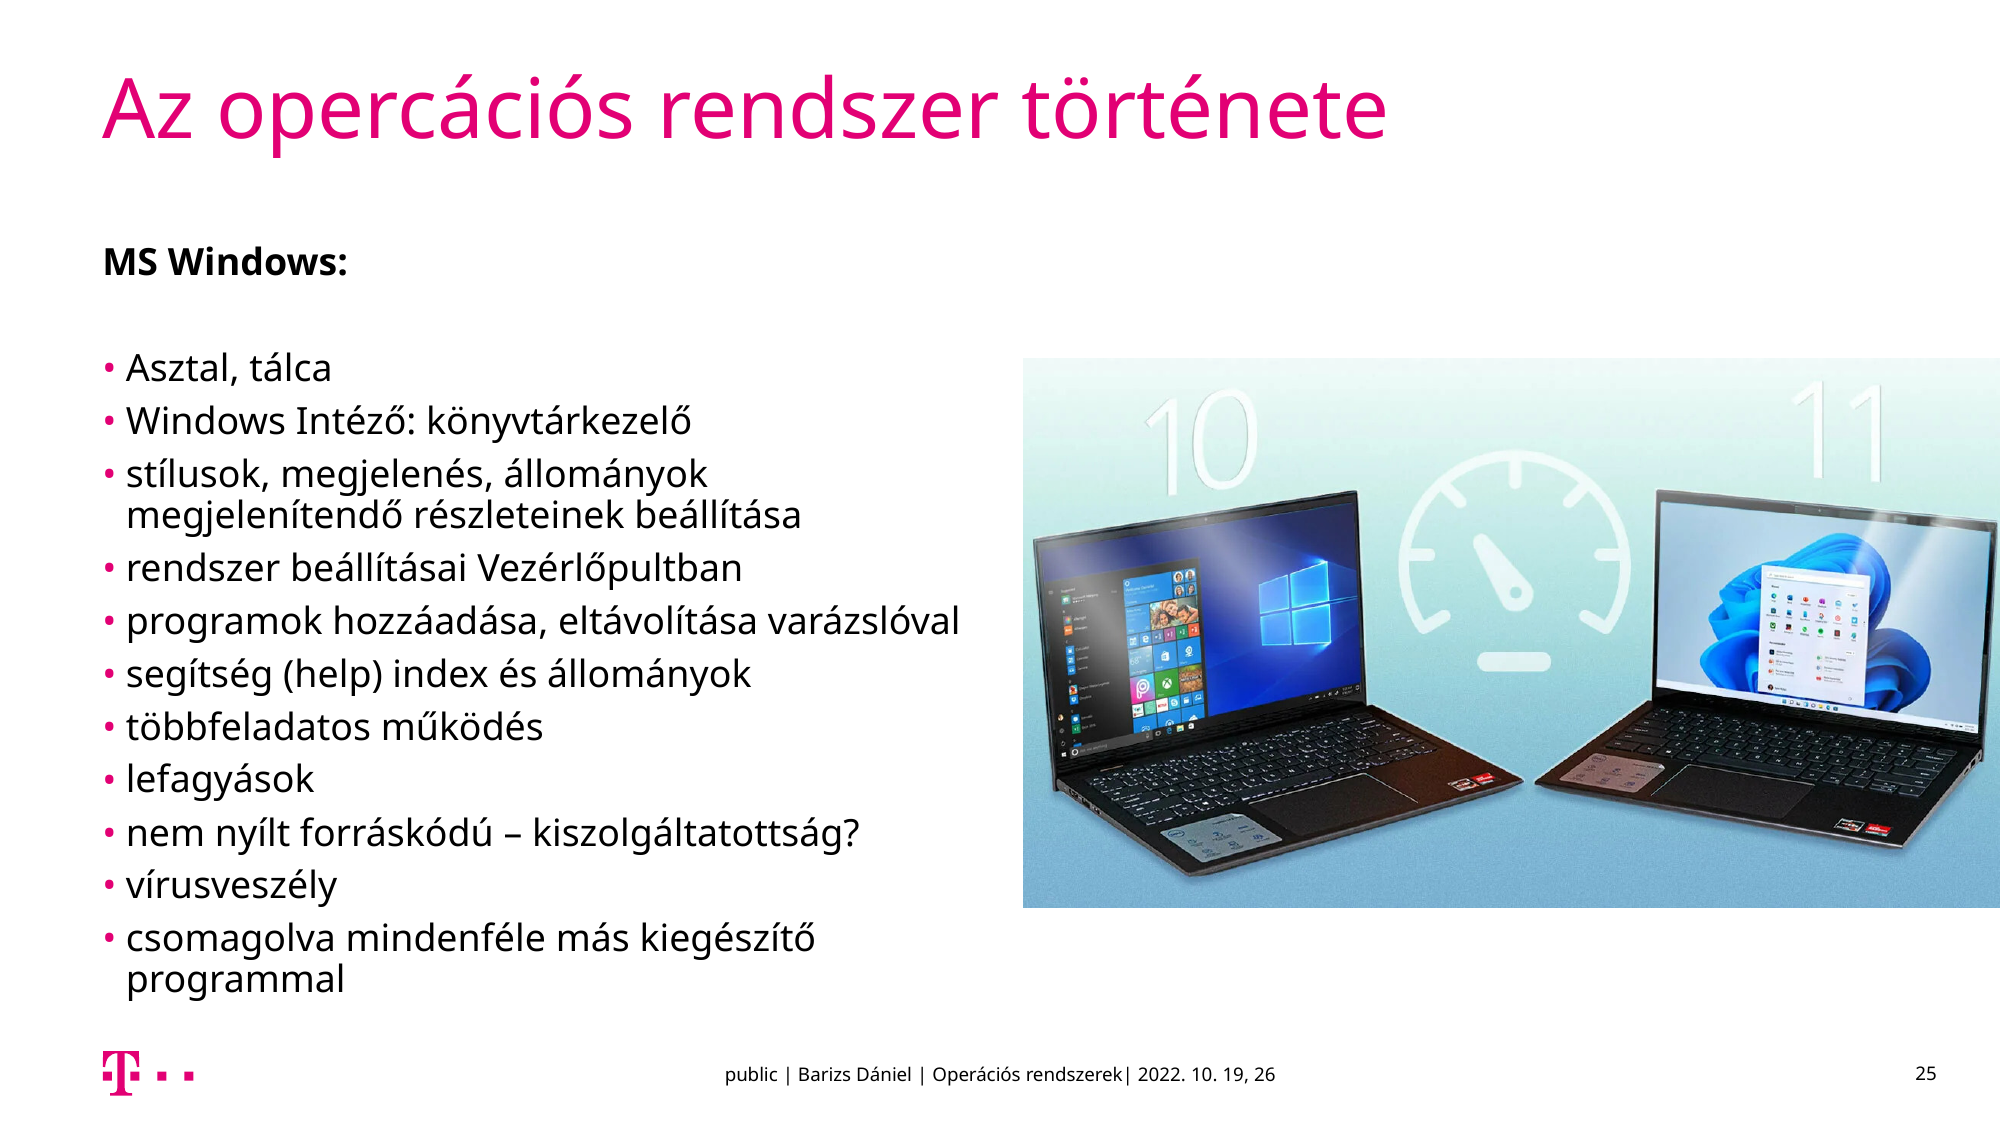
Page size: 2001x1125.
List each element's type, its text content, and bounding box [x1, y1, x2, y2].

title Az opercációs rendszer története [102, 66, 1898, 185]
picture [1023, 358, 2000, 908]
slide_number 25 [1915, 1047, 1957, 1101]
footer public | Barizs Dániel | Operációs rendszerek| 2022. 10. 19, 26 [385, 1047, 1615, 1101]
text_box MS Windows: Asztal, tálca Windows Intéző: könyvtárkezelő stílusok, megjelenés, állományok megjelenítendő részleteinek beállítása rendszer beállításai Vezérlőpultban programok hozzáadása, eltávolítása varázslóval segítség (help) index és állományok többfeladatos működés lefagyások nem nyílt forráskódú – kiszolgáltatottság? vírusveszély csomagolva mindenféle más kiegészítő programmal [102, 243, 977, 1023]
